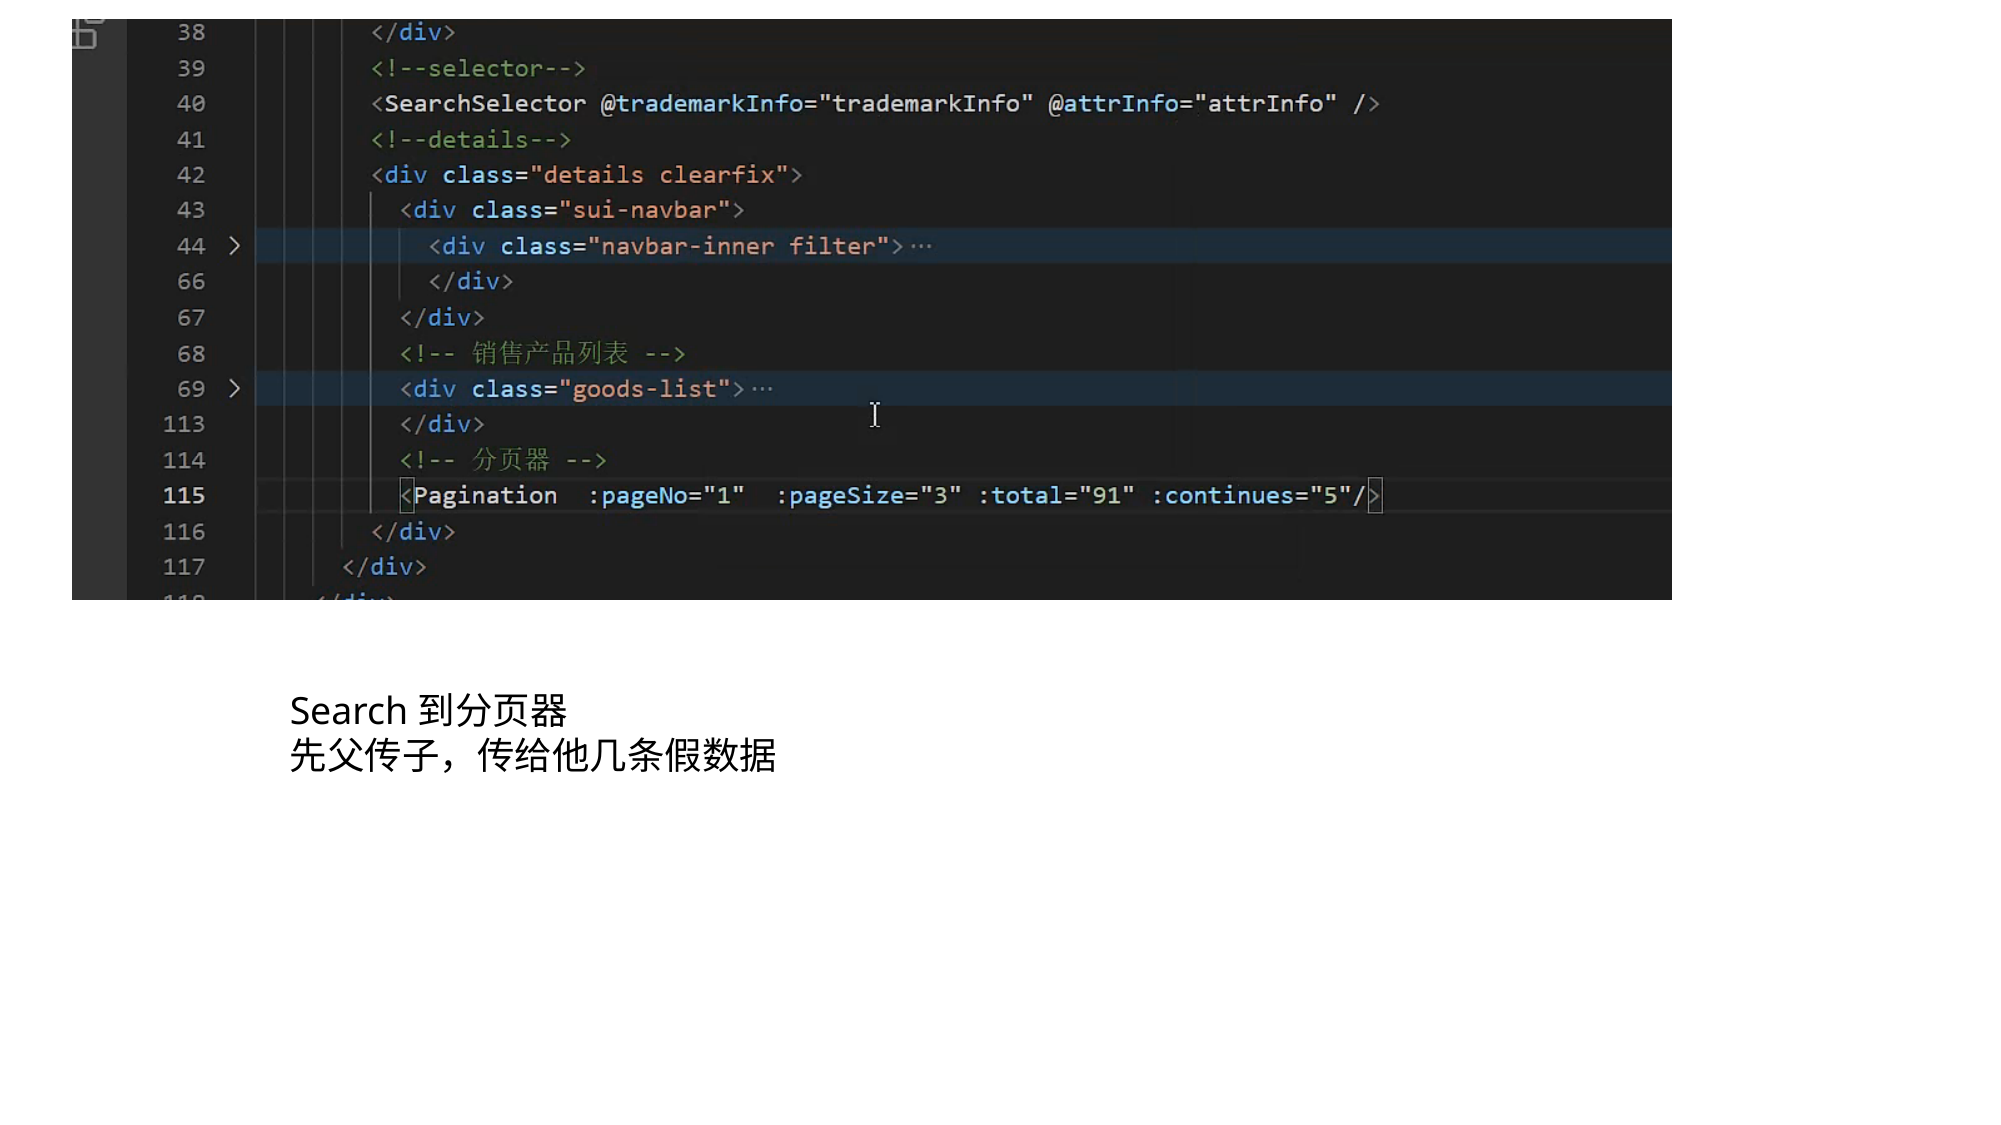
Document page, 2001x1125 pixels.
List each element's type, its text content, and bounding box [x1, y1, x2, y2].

picture [72, 19, 1672, 600]
text_box Search到分页器 先父传子，传给他几条假数据 [275, 679, 1532, 785]
